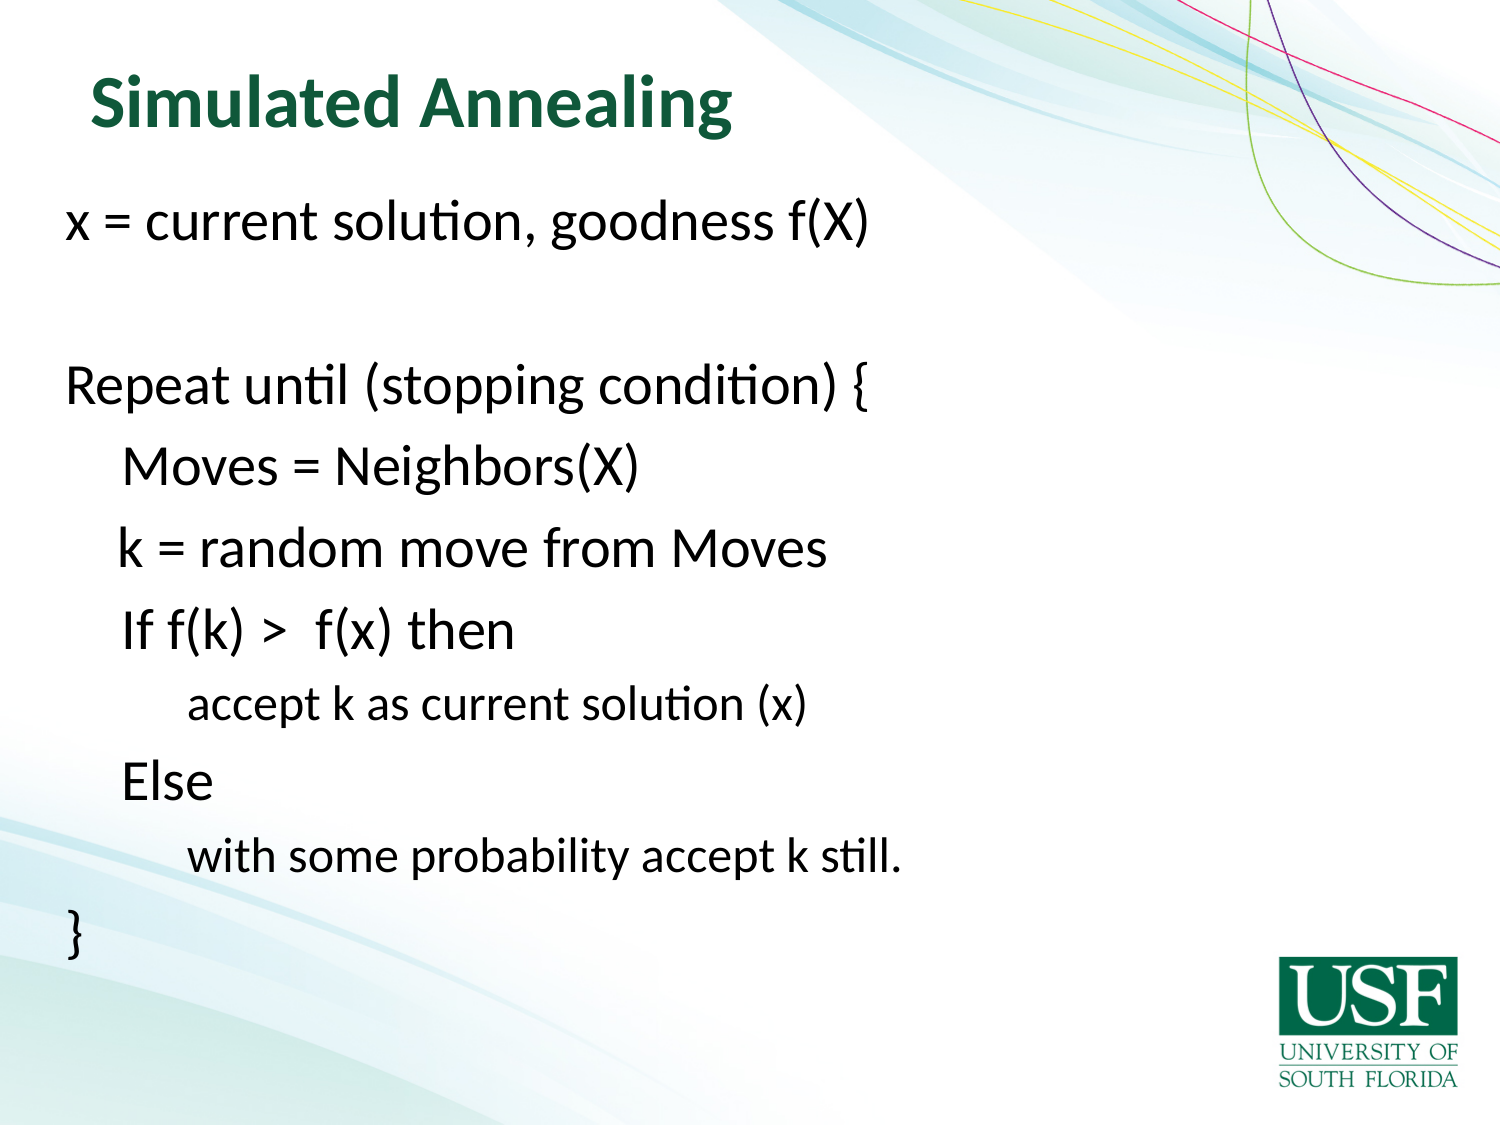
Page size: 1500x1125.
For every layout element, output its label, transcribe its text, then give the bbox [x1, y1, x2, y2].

list x = current solution, goodness f(X) Repeat until (stopping condition) { Moves = Neighbors(X) k = random move from Moves If f(k) > f(x) then accept k as current solution (x) Else with some probability accept k still. } [50, 174, 1425, 1100]
title Simulated Annealing [75, 45, 1425, 150]
picture [0, 0, 1500, 1125]
